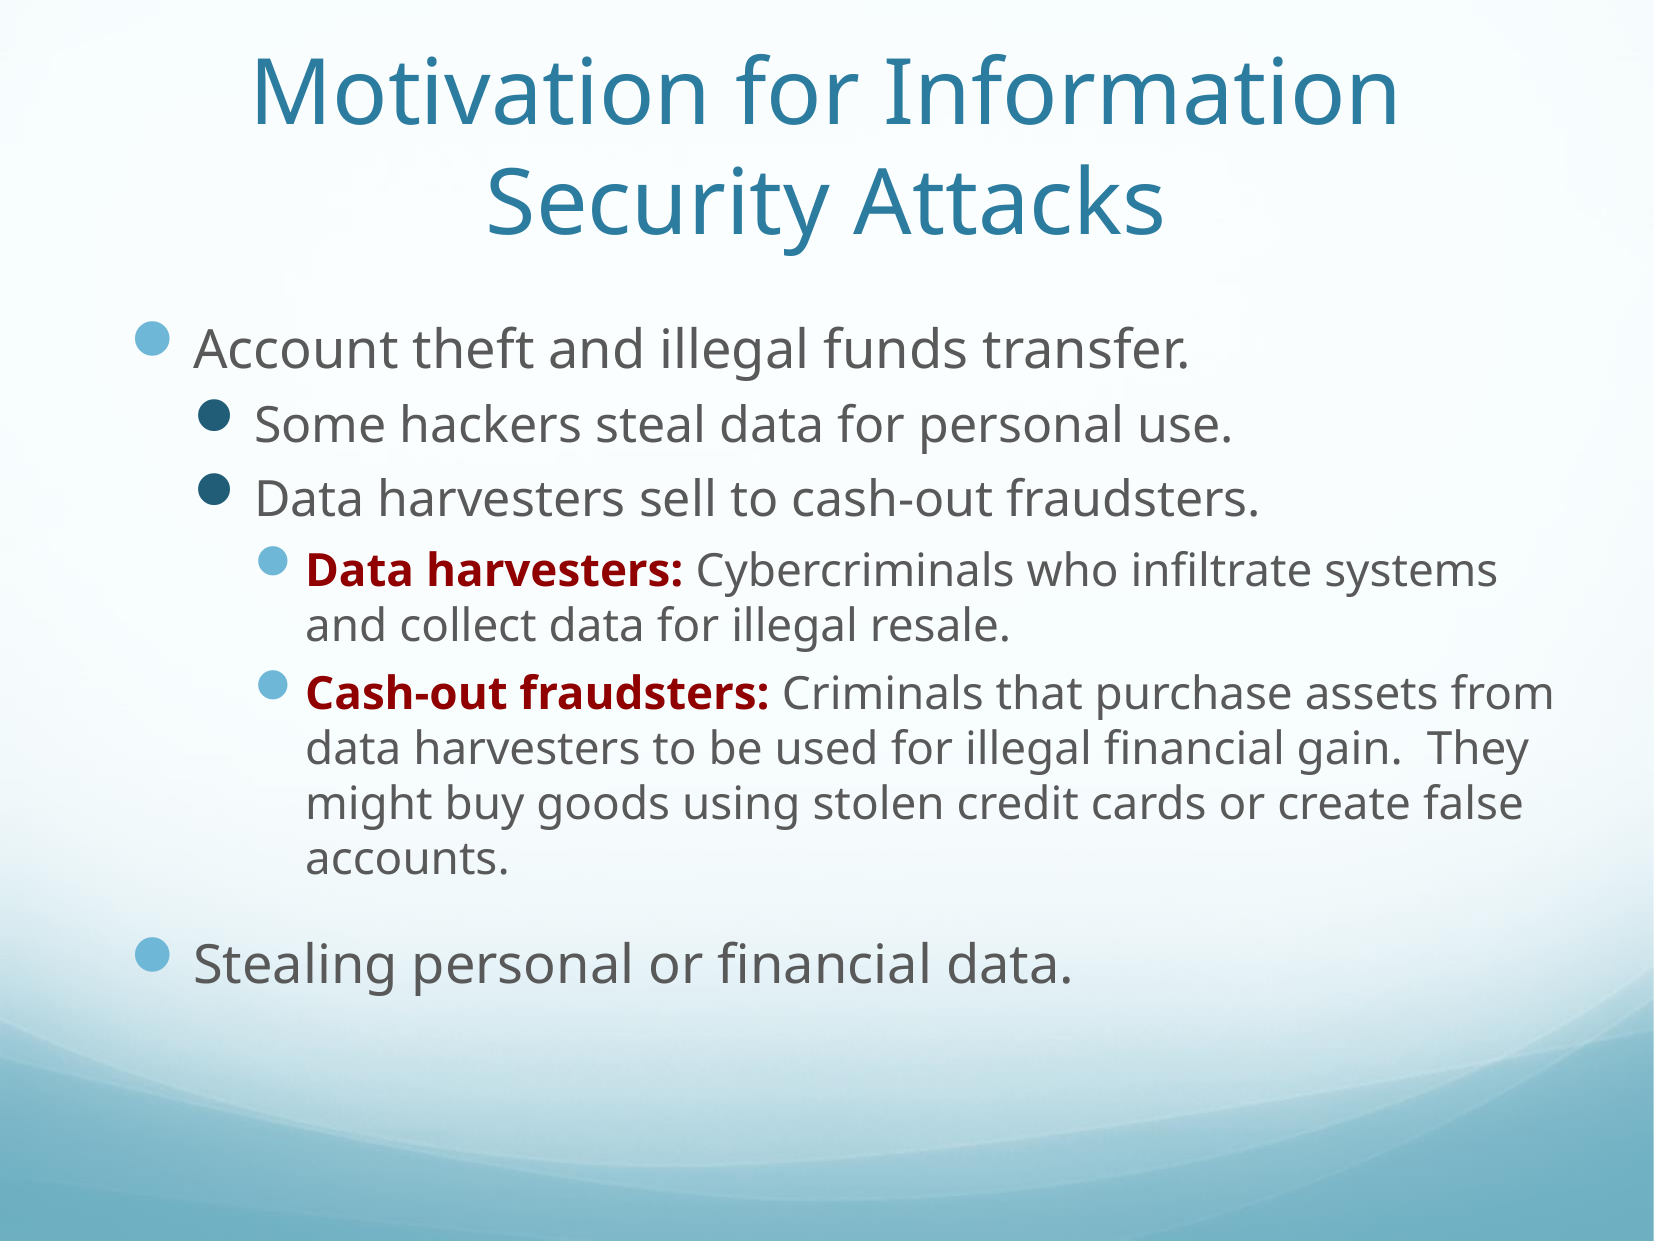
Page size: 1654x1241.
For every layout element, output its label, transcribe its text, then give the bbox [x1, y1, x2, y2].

title Motivation for Information Security Attacks [99, 19, 1554, 262]
picture [0, 0, 1654, 1241]
list Account theft and illegal funds transfer. Some hackers steal data for personal use. Data harvesters sell to cash-out fraudsters. Data harvesters: Cybercriminals who infiltrate systems and collect data for illegal resale. Cash-out fraudsters: Criminals that purchase assets from data harvesters to be used for illegal financial gain. They might buy goods using stolen credit cards or create false accounts. Stealing personal or financial data. [113, 305, 1602, 1241]
